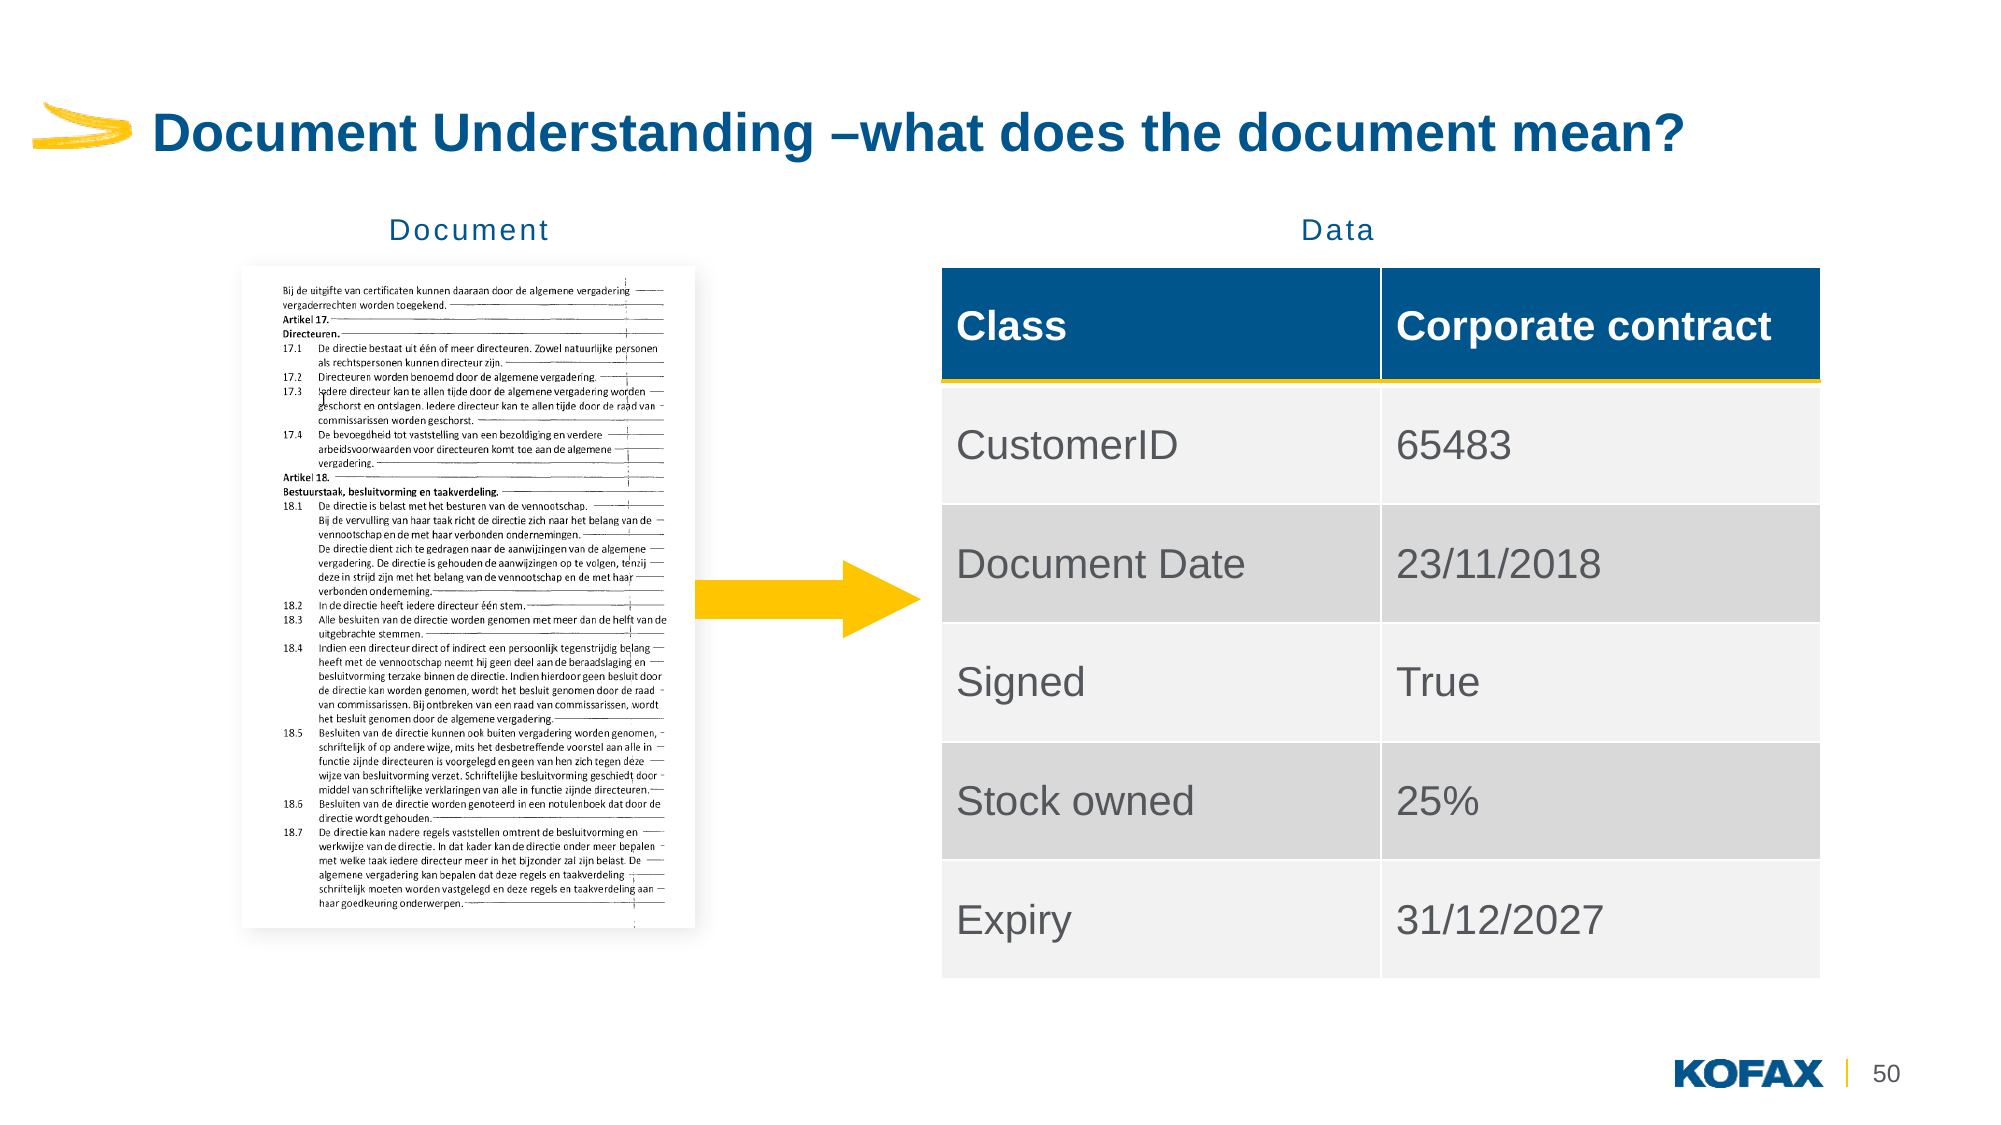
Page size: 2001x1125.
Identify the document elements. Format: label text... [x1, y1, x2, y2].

table_cell 65483 [1382, 388, 1820, 503]
title Document Understanding –what does the document mean? [137, 97, 1914, 256]
table_header Corporate contract [1382, 268, 1820, 379]
picture [32, 102, 132, 149]
table_cell CustomerID [942, 388, 1380, 503]
text_box Data [1286, 203, 1389, 255]
table_cell Document Date [942, 505, 1380, 622]
picture [1675, 1059, 1824, 1088]
table_cell Expiry [942, 861, 1380, 978]
table_cell True [1382, 624, 1820, 741]
table_header Class [942, 268, 1380, 379]
table_cell Signed [942, 624, 1380, 741]
table_cell 31/12/2027 [1382, 861, 1820, 978]
table_cell Stock owned [942, 743, 1380, 859]
picture [242, 266, 695, 928]
table_cell 25% [1382, 743, 1820, 859]
table_cell 23/11/2018 [1382, 505, 1820, 622]
slide_number 50 [1857, 1042, 1959, 1103]
text_box Document [374, 203, 563, 255]
